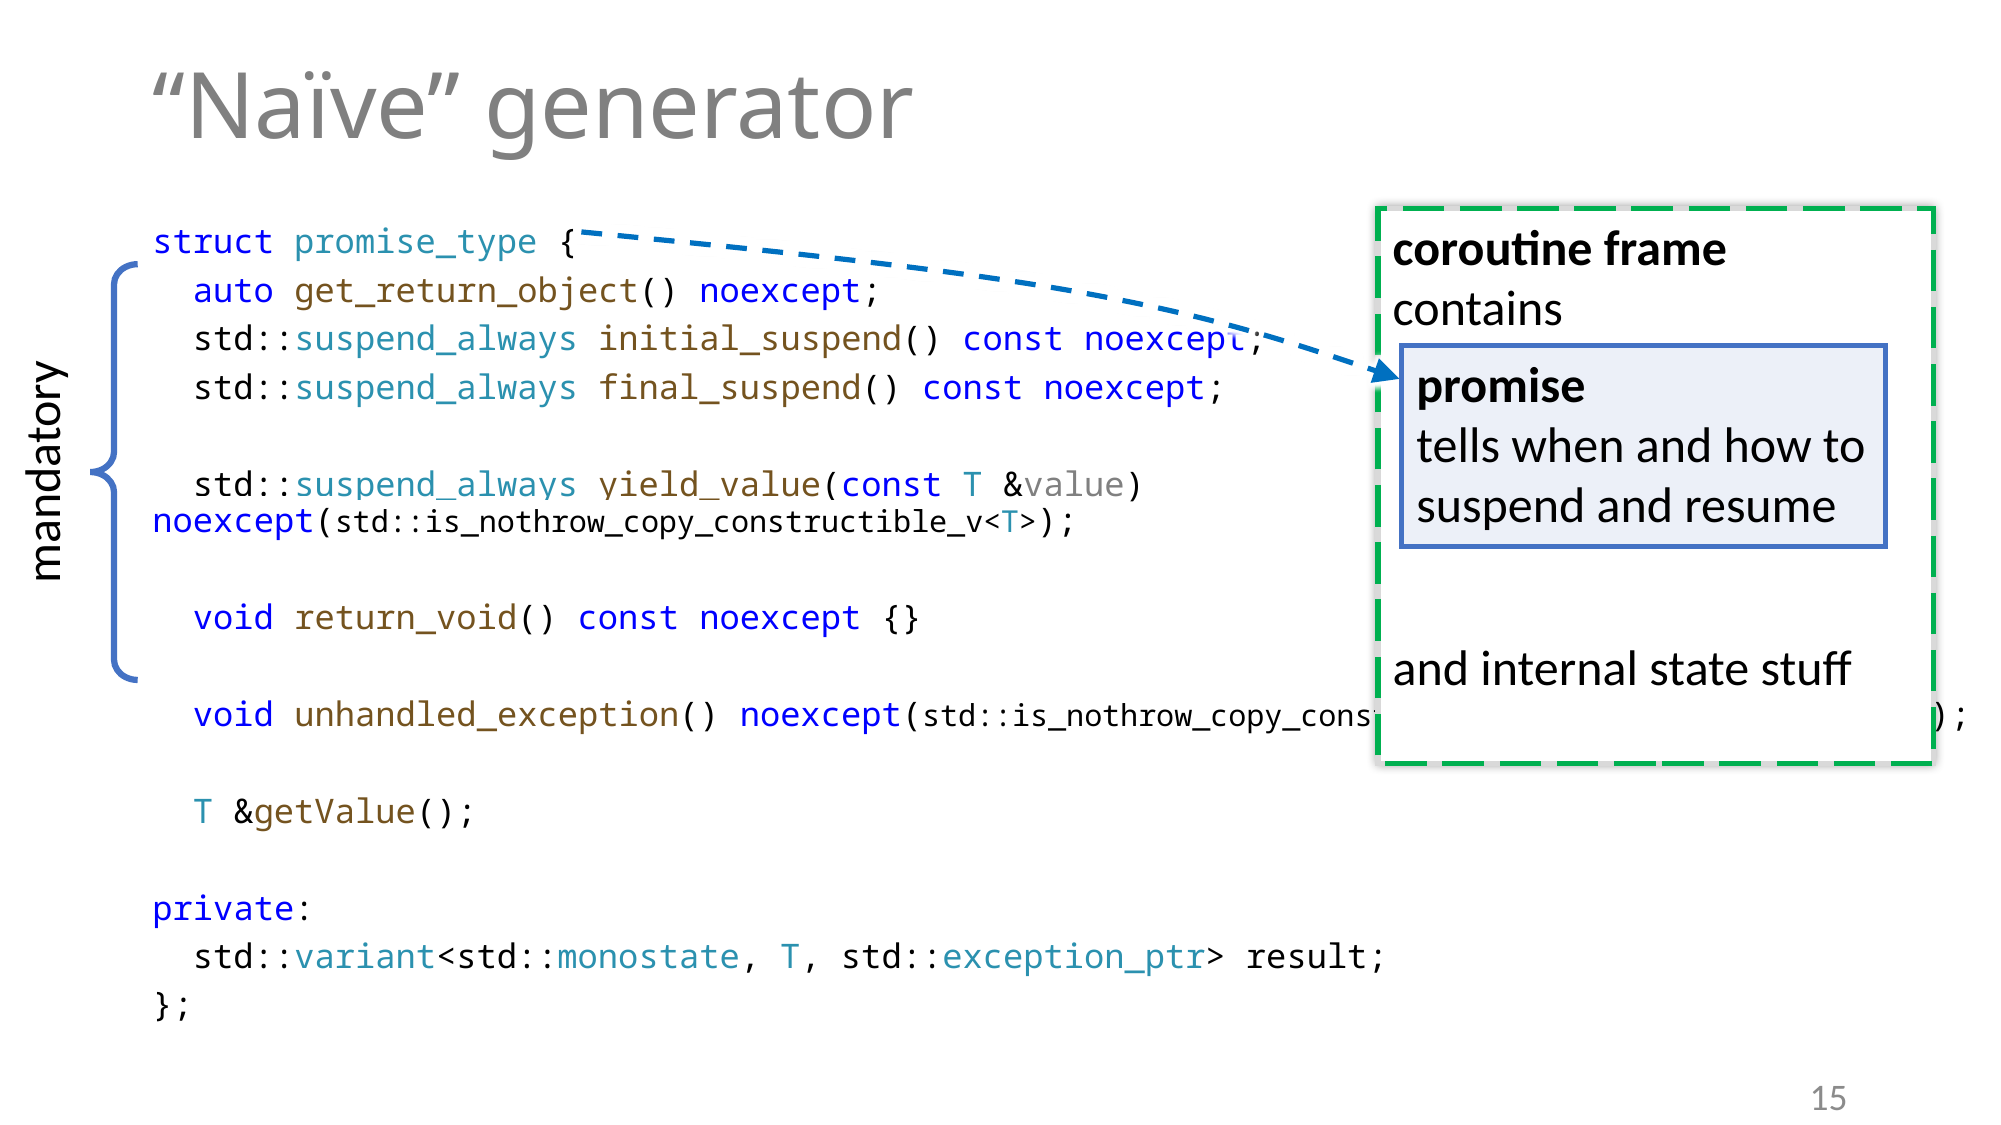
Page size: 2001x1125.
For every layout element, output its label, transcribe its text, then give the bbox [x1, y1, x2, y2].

text_box mandatory [2, 342, 78, 603]
text_box coroutine frame contains and internal state stuff [1377, 207, 1934, 765]
text_box promise tells when and how to suspend and resume [1401, 344, 1887, 547]
list struct promise_type { auto get_return_object() noexcept; std::suspend_always initial_suspend() const noexcept; std::suspend_always final_suspend() const noexcept; std::suspend_always yield_value(const T &value) noexcept(std::is_nothrow_copy_constructible_v<T>); void return_void() const noexcept {} void unhandled_exception() noexcept(std::is_nothrow_copy_constructible_v<std::exception_ptr>); T &getValue(); private: std::variant<std::monostate, T, std::exception_ptr> result; }; [137, 217, 2000, 1066]
slide_number 15 [1412, 1065, 1863, 1125]
text_box [90, 263, 138, 681]
title “Naïve” generator [137, 0, 1863, 217]
text_box [581, 230, 1400, 383]
